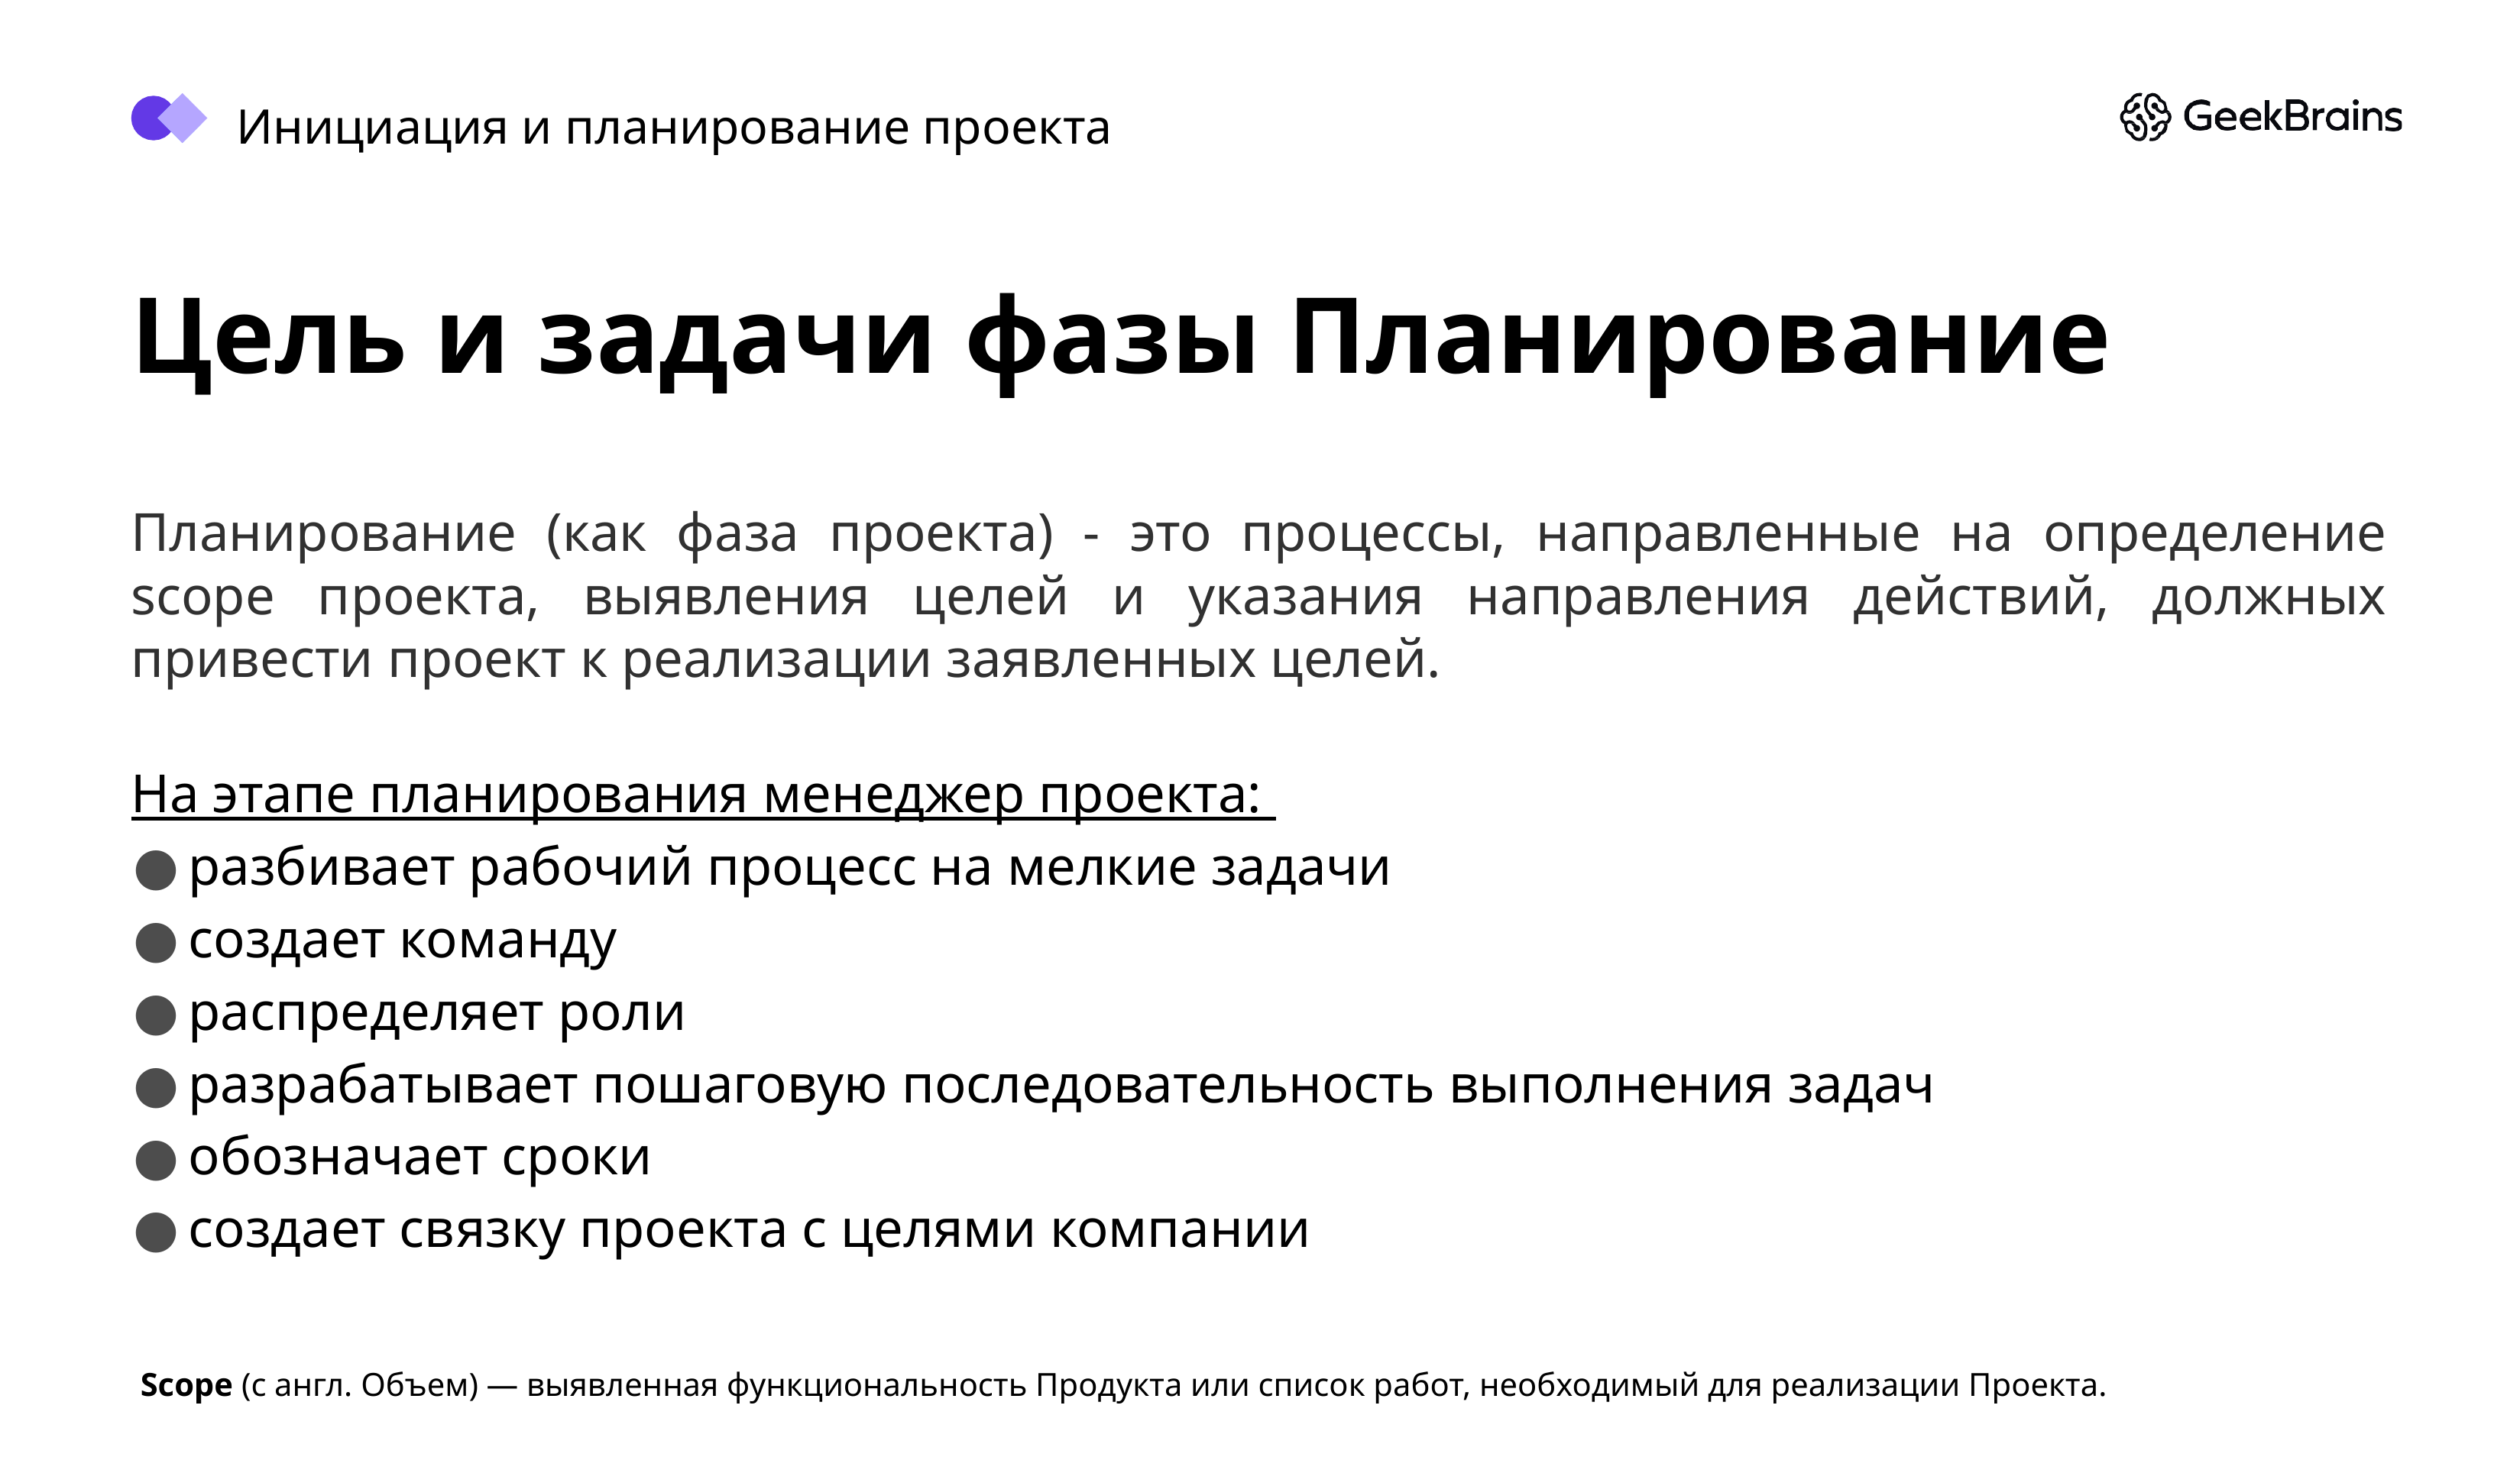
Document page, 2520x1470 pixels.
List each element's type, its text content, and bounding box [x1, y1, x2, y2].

text_box Инициация и планирование проекта [225, 71, 1521, 178]
text_box Цель и задачи фазы Планирование Планирование (как фаза проекта) - это процессы, направленные на определение scope проекта, выявления целей и указания направления действий, должных привести проект к реализации заявленных целей. На этапе планирования менеджер проекта: разбивает рабочий процесс на мелкие задачи создает команду распределяет роли разрабатывает пошаговую последовательность выполнения задач обозначает сроки создает связку проекта с целями компании [131, 280, 2389, 1254]
text_box [131, 96, 171, 141]
text_box [157, 92, 208, 144]
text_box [2120, 92, 2402, 141]
text_box Scope (с англ. Объем) — выявленная функциональность Продукта или список работ, необходимый для реализации Проекта. [128, 1358, 2339, 1423]
